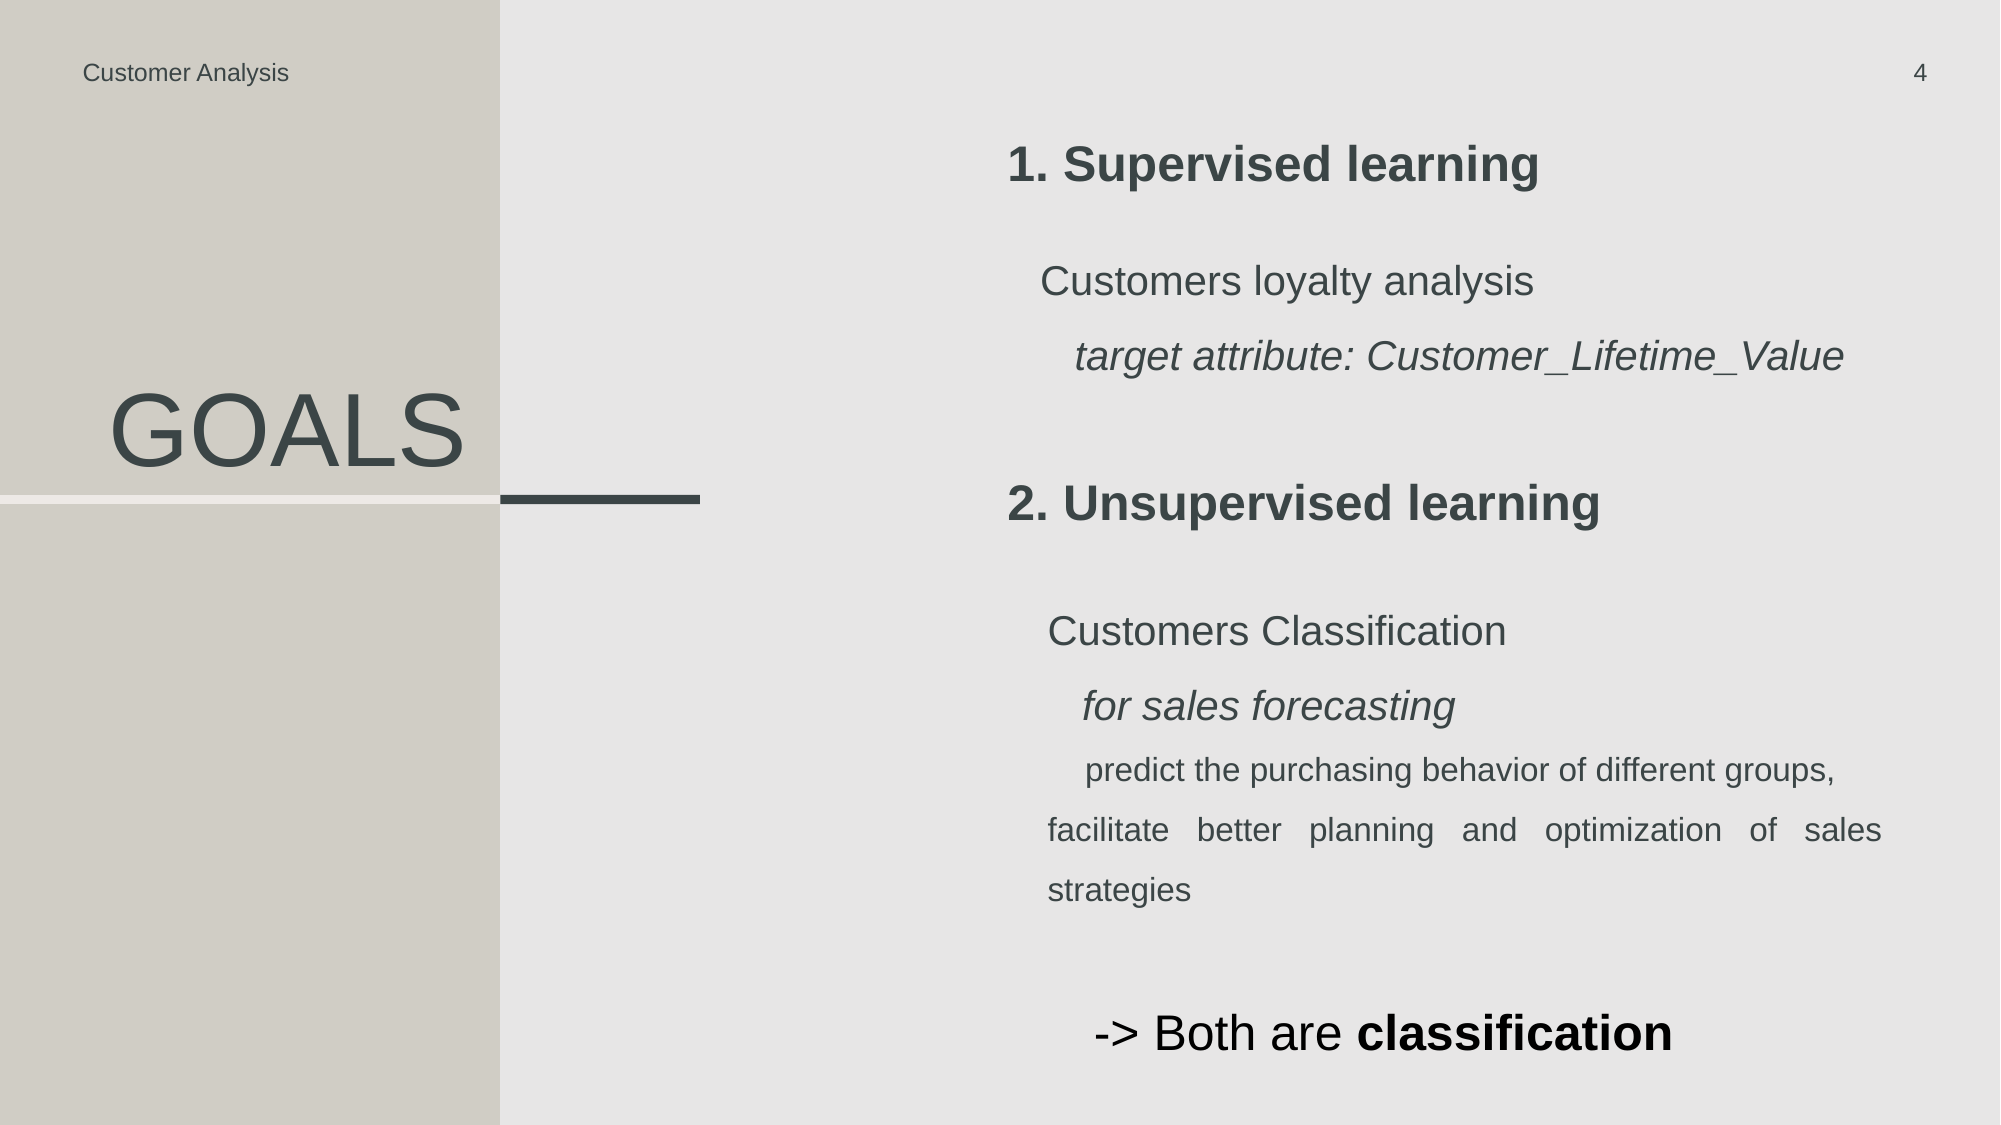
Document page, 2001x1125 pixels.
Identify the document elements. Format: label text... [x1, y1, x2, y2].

list Customers loyalty analysis target attribute: Customer_Lifetime_Value [1031, 221, 1911, 452]
title Goals [100, 378, 897, 656]
text_box Customer Analysis [74, 49, 360, 95]
slide_number 4 [1903, 49, 1936, 95]
list 2. Unsupervised learning [999, 462, 1793, 545]
text_box -> Both are classification [1086, 992, 1903, 1068]
list 1. Supervised learning [999, 93, 1793, 176]
text_box Customers Classification for sales forecasting predict the purchasing behavior of different groups, facilitate better planning and optimization of sales strategies [1040, 571, 1892, 916]
